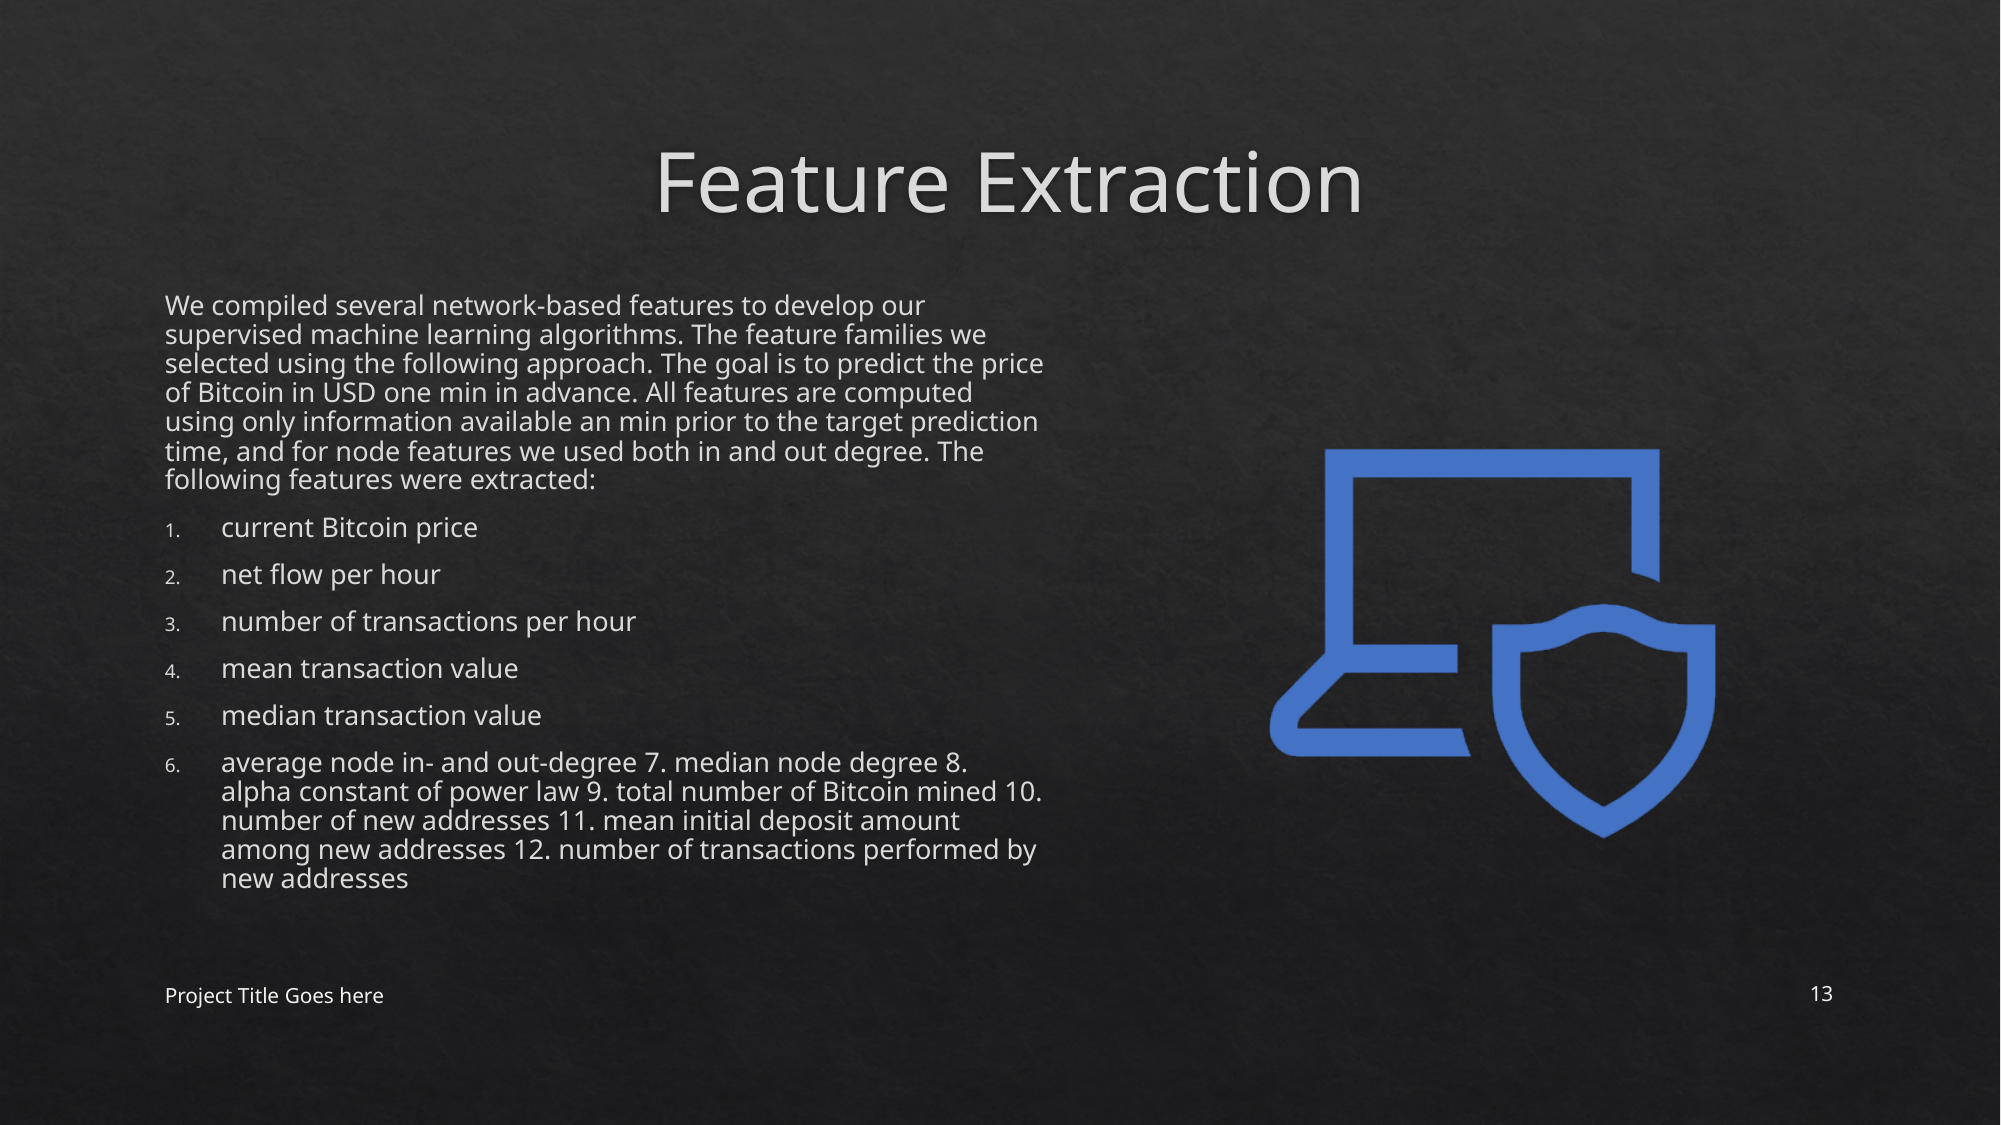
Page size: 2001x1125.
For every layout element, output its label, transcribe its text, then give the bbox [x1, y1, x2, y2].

text_box We compiled several network-based features to develop our supervised machine learning algorithms. The feature families we selected using the following approach. The goal is to predict the price of Bitcoin in USD one min in advance. All features are computed using only information available an min prior to the target prediction time, and for node features we used both in and out degree. The following features were extracted: current Bitcoin price net ﬂow per hour number of transactions per hour mean transaction value median transaction value average node in- and out-degree 7. median node degree 8. alpha constant of power law 9. total number of Bitcoin mined 10. number of new addresses 11. mean initial deposit amount among new addresses 12. number of transactions performed by new addresses [149, 284, 1060, 950]
slide_number 13 [1724, 965, 1849, 1025]
picture [1225, 349, 1761, 885]
title Feature Extraction [149, 99, 1849, 260]
footer Project Title Goes here [149, 965, 1245, 1025]
